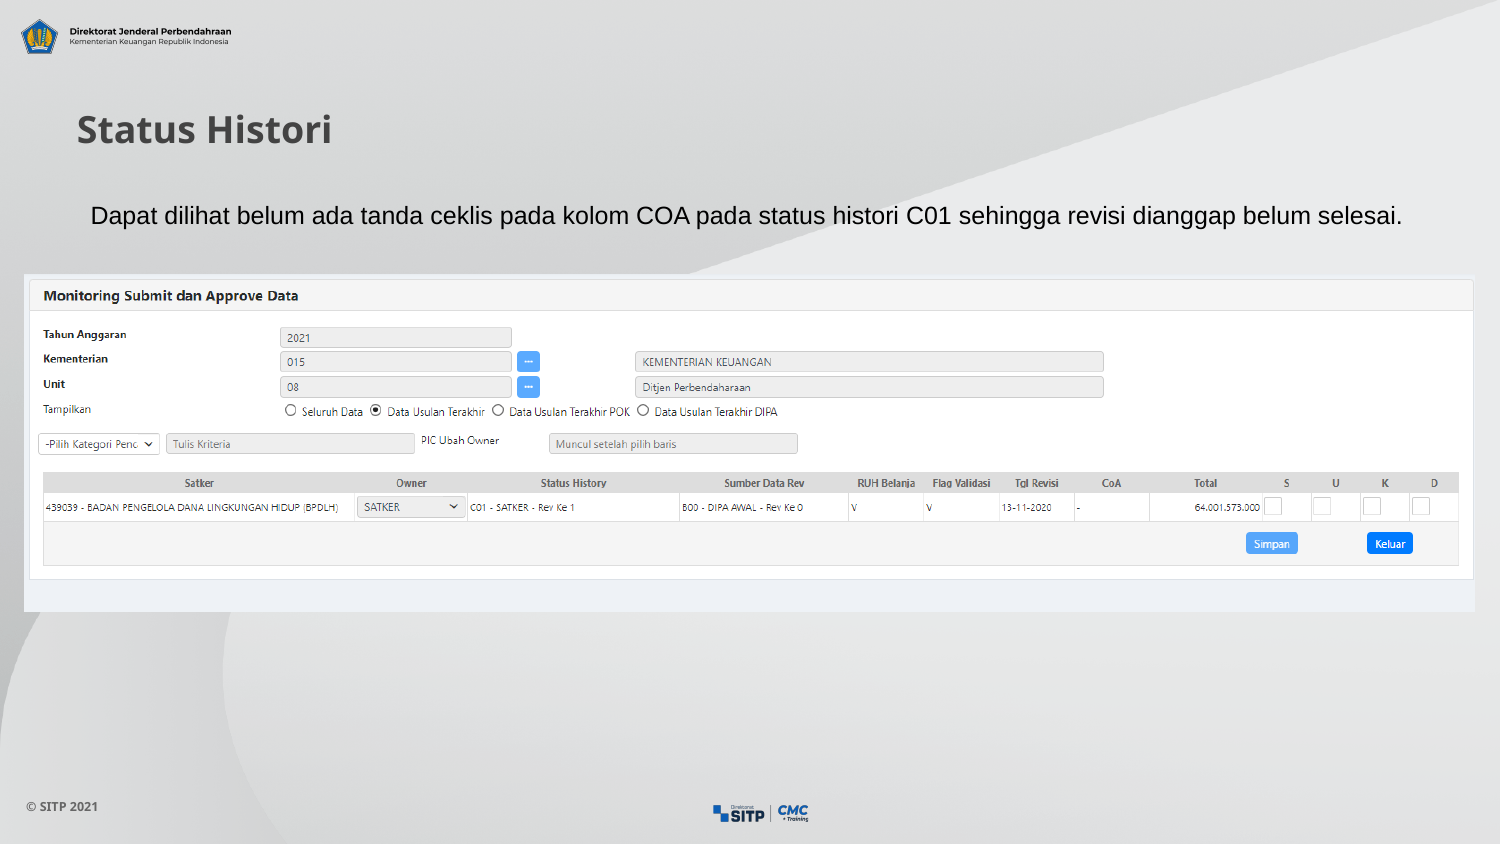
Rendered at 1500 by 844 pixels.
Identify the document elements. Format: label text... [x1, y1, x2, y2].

text_box Status Histori [61, 91, 1438, 167]
text_box Dapat dilihat belum ada tanda ceklis pada kolom COA pada status histori C01 sehingga revisi dianggap belum selesai. [75, 184, 1475, 245]
picture [0, 0, 1500, 844]
